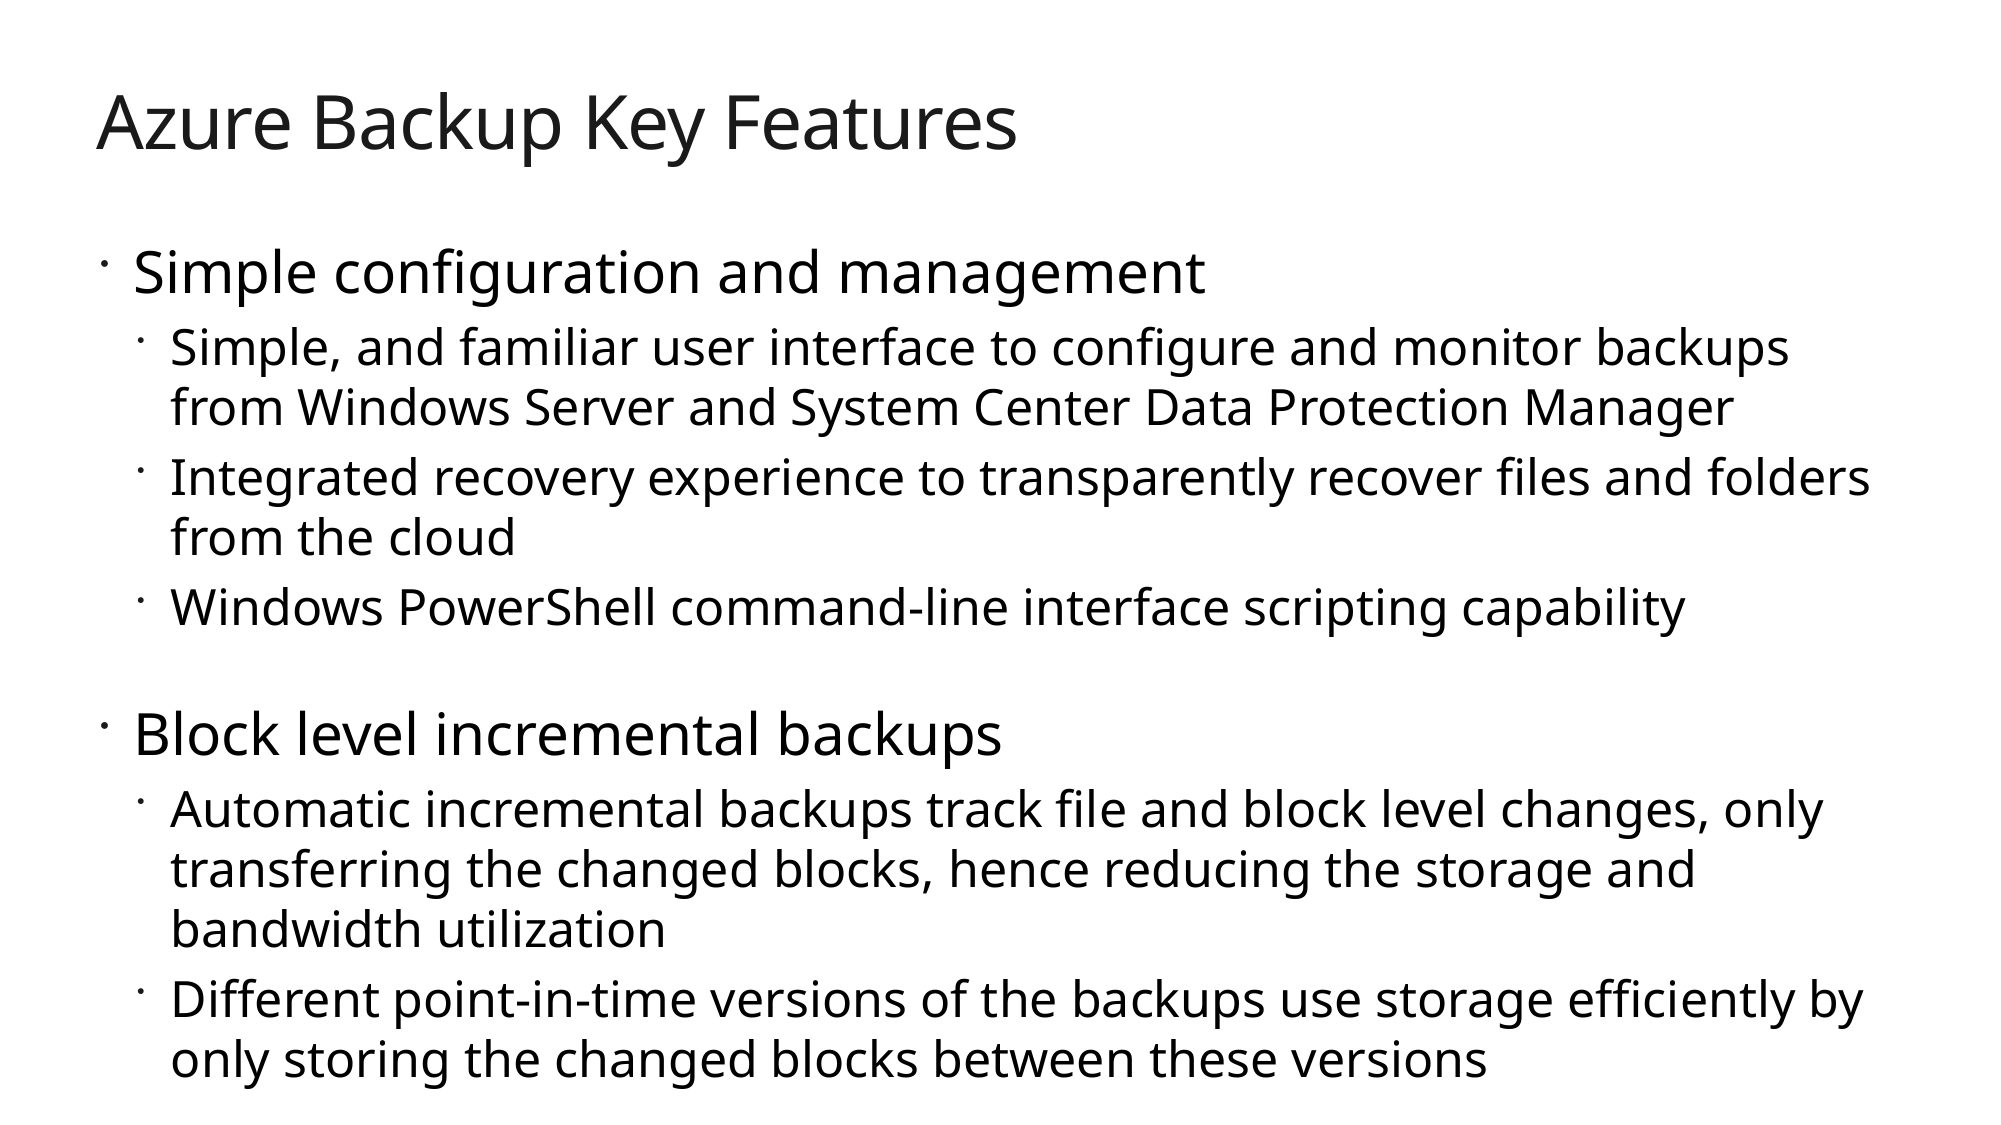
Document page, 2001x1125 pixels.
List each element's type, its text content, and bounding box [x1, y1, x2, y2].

list Simple configuration and management Simple, and familiar user interface to configure and monitor backups from Windows Server and System Center Data Protection Manager Integrated recovery experience to transparently recover files and folders from the cloud Windows PowerShell command-line interface scripting capability Block level incremental backups Automatic incremental backups track file and block level changes, only transferring the changed blocks, hence reducing the storage and bandwidth utilization Different point-in-time versions of the backups use storage efficiently by only storing the changed blocks between these versions [95, 235, 1904, 1125]
title Azure Backup Key Features [96, 75, 1904, 166]
